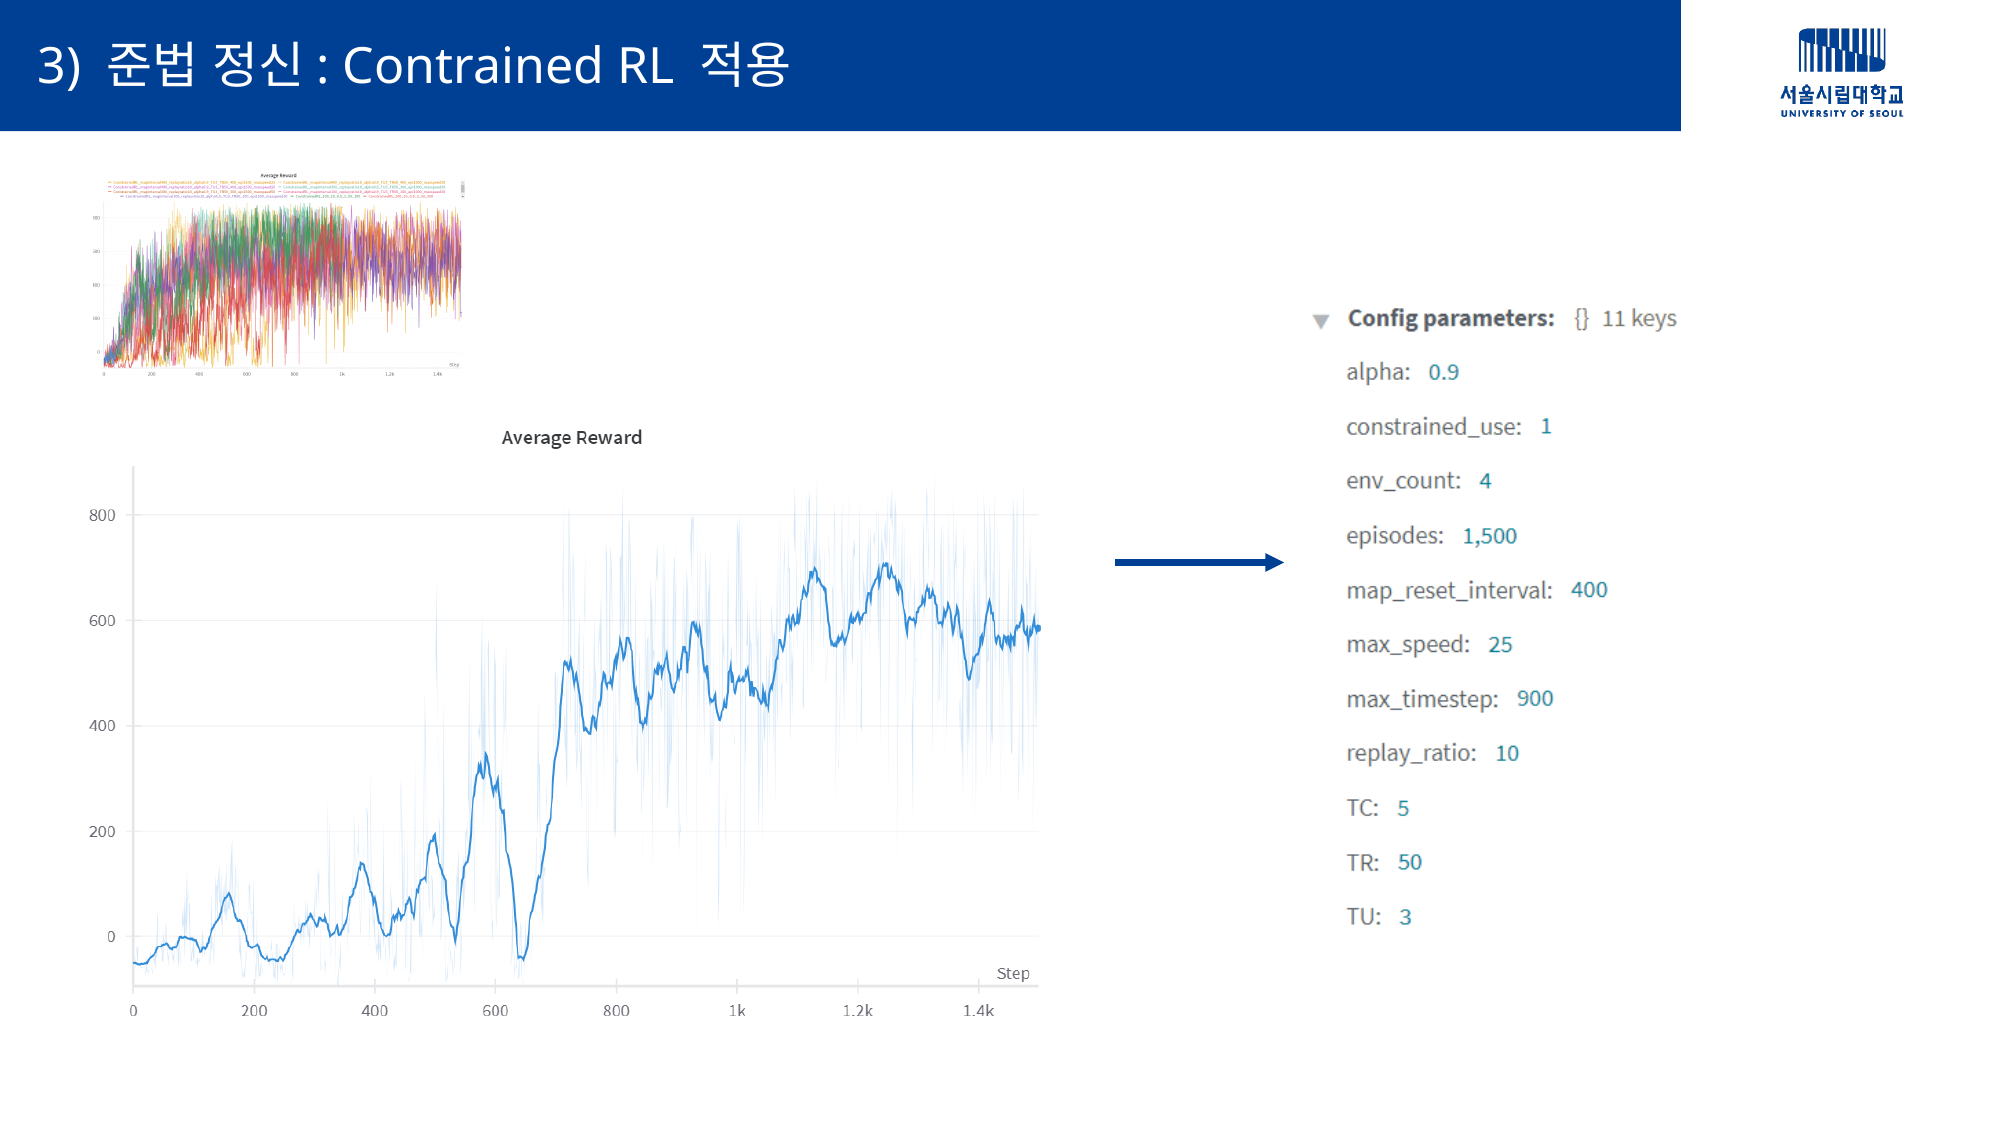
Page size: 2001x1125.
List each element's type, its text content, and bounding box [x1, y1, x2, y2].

picture [1306, 295, 1817, 945]
picture [85, 418, 1063, 1040]
picture [93, 169, 468, 381]
picture [1768, 0, 1916, 147]
text_box [0, 0, 1682, 133]
text_box 3) 준법 정신: Contrained RL 적용 [23, 25, 1024, 101]
